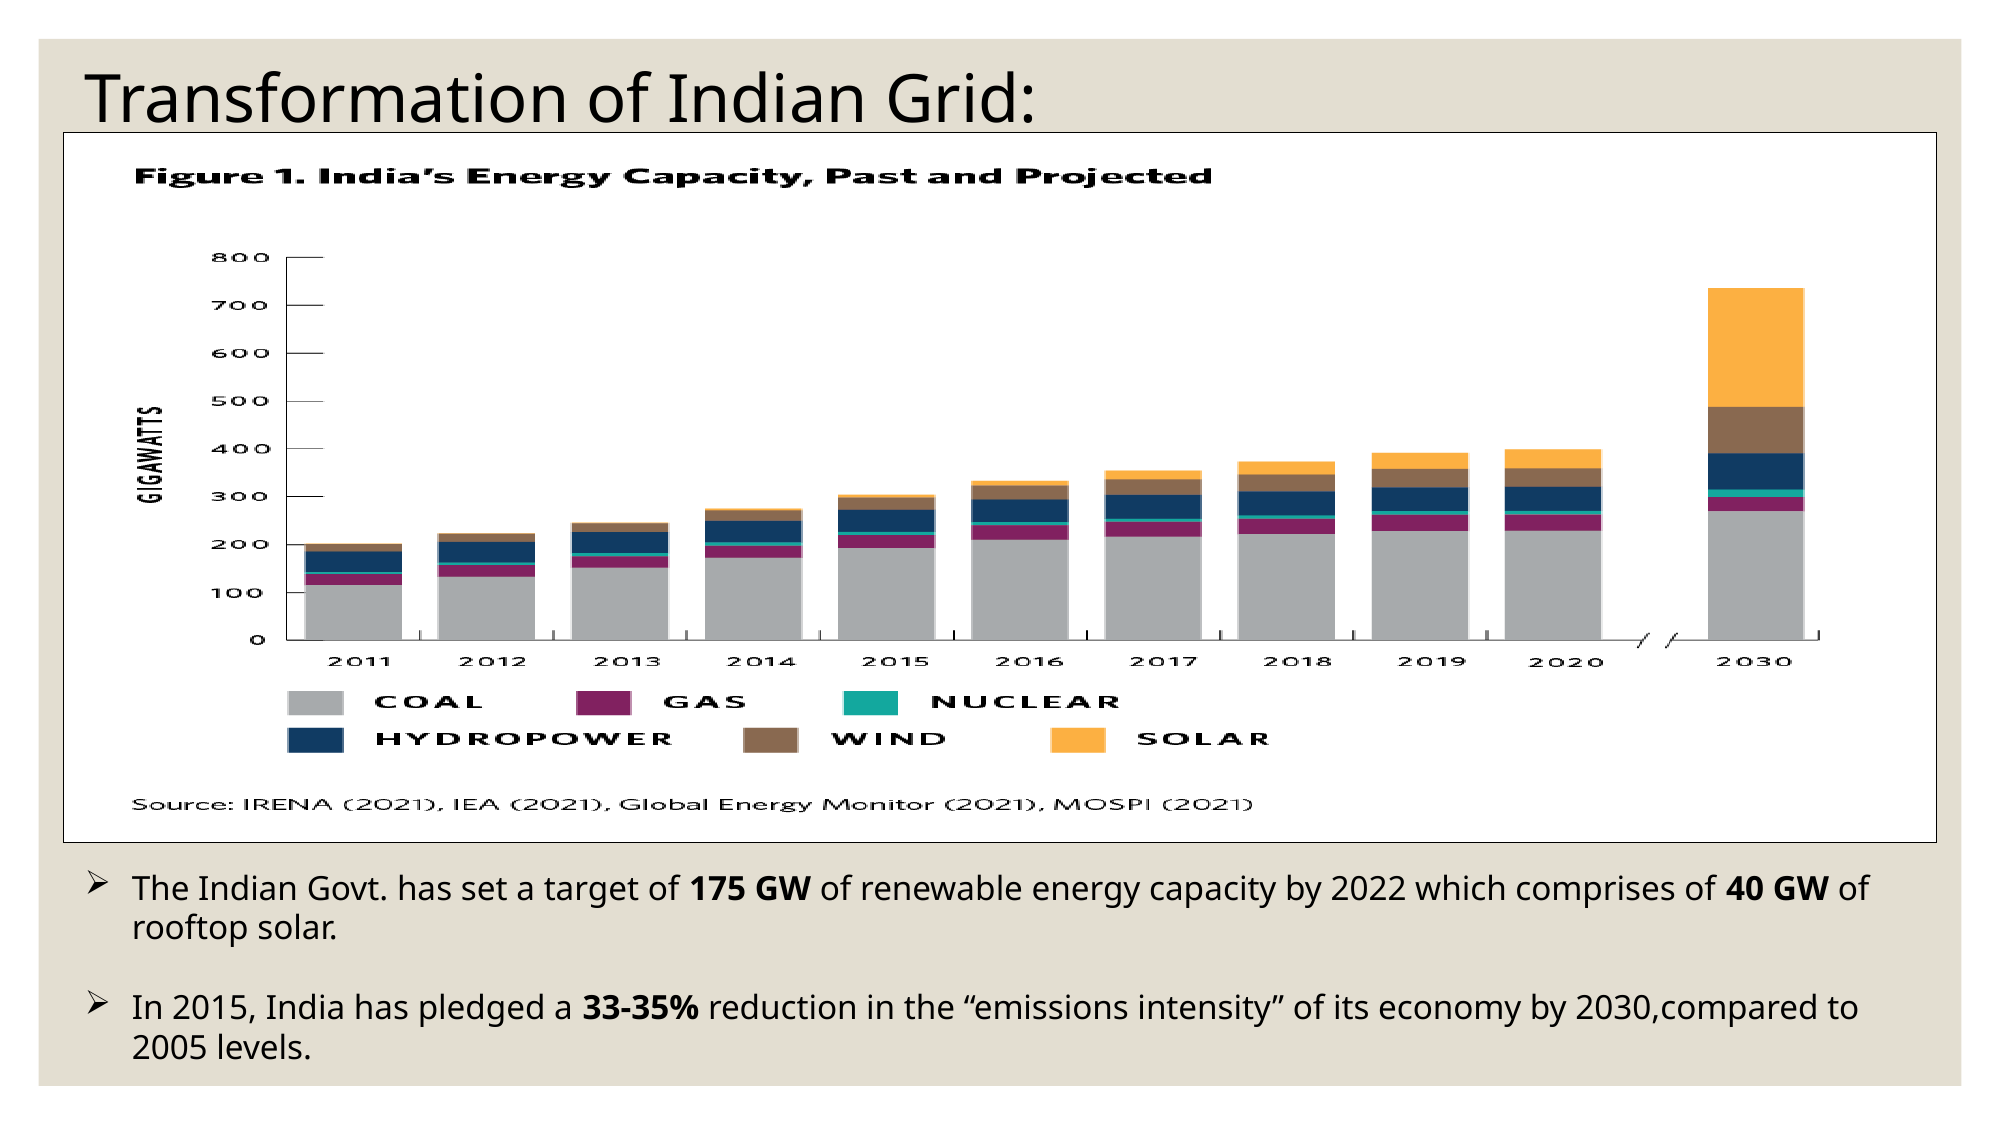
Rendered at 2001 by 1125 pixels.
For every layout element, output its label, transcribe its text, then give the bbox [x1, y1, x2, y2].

picture [62, 132, 1937, 843]
text_box The Indian Govt. has set a target of 175 GW of renewable energy capacity by 2022 which comprises of 40 GW of rooftop solar. In 2015, India has pledged a 33-35% reduction in the “emissions intensity” of its economy by 2030,compared to 2005 levels. [70, 859, 1945, 1074]
text_box Transformation of Indian Grid: [70, 48, 1875, 127]
